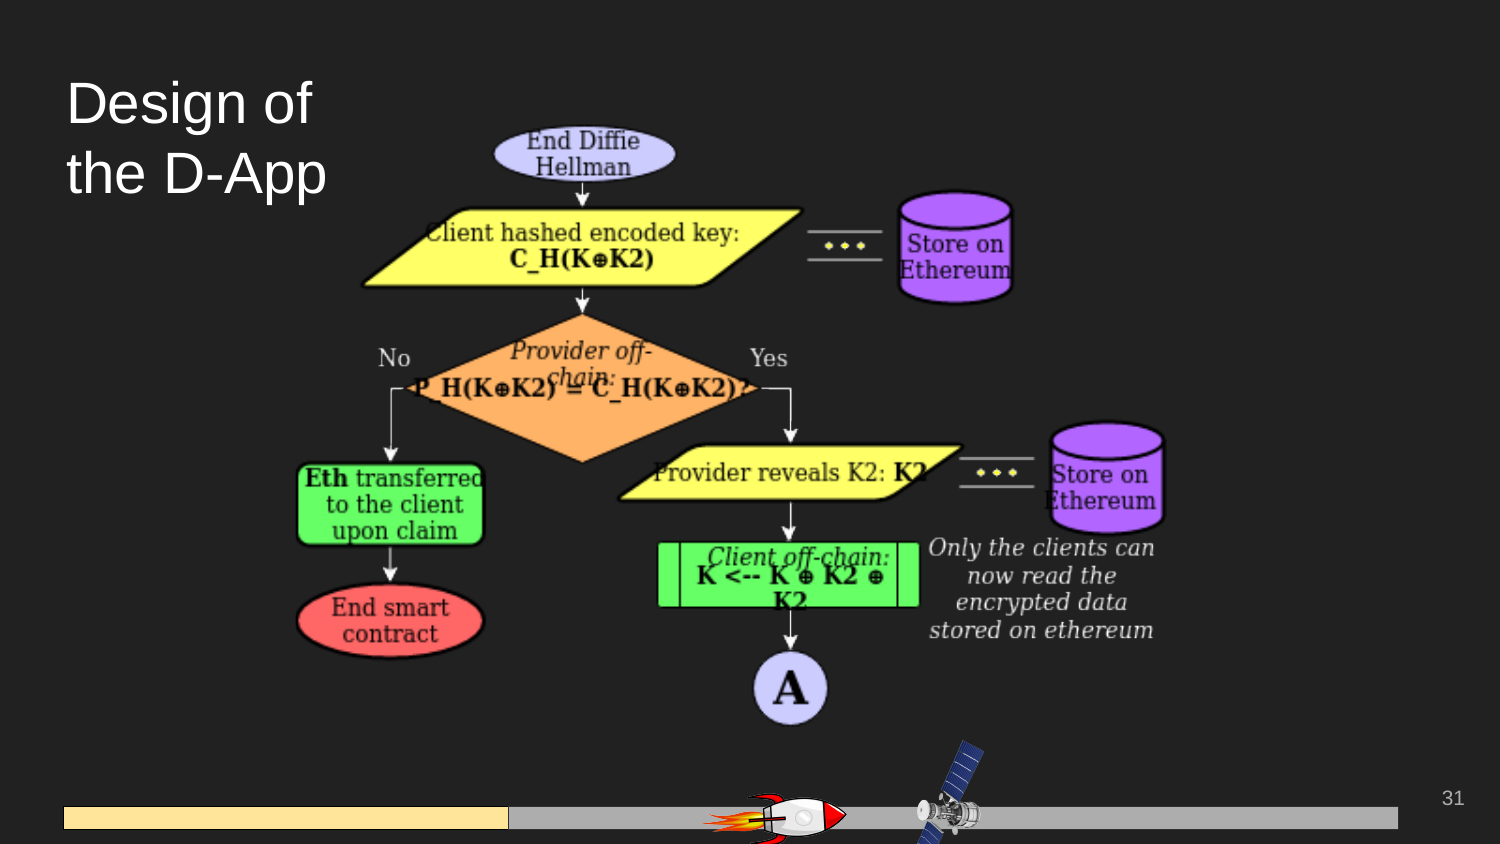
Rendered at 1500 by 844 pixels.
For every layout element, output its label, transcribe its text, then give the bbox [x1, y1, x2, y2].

picture [700, 745, 846, 844]
text_box [835, 806, 879, 830]
text_box [63, 806, 508, 830]
text_box [508, 806, 712, 830]
picture [295, 116, 1167, 728]
text_box [1021, 806, 1399, 830]
title Design of the D-App [51, 50, 409, 144]
slide_number ‹#› [1389, 764, 1480, 830]
picture [879, 734, 1020, 844]
